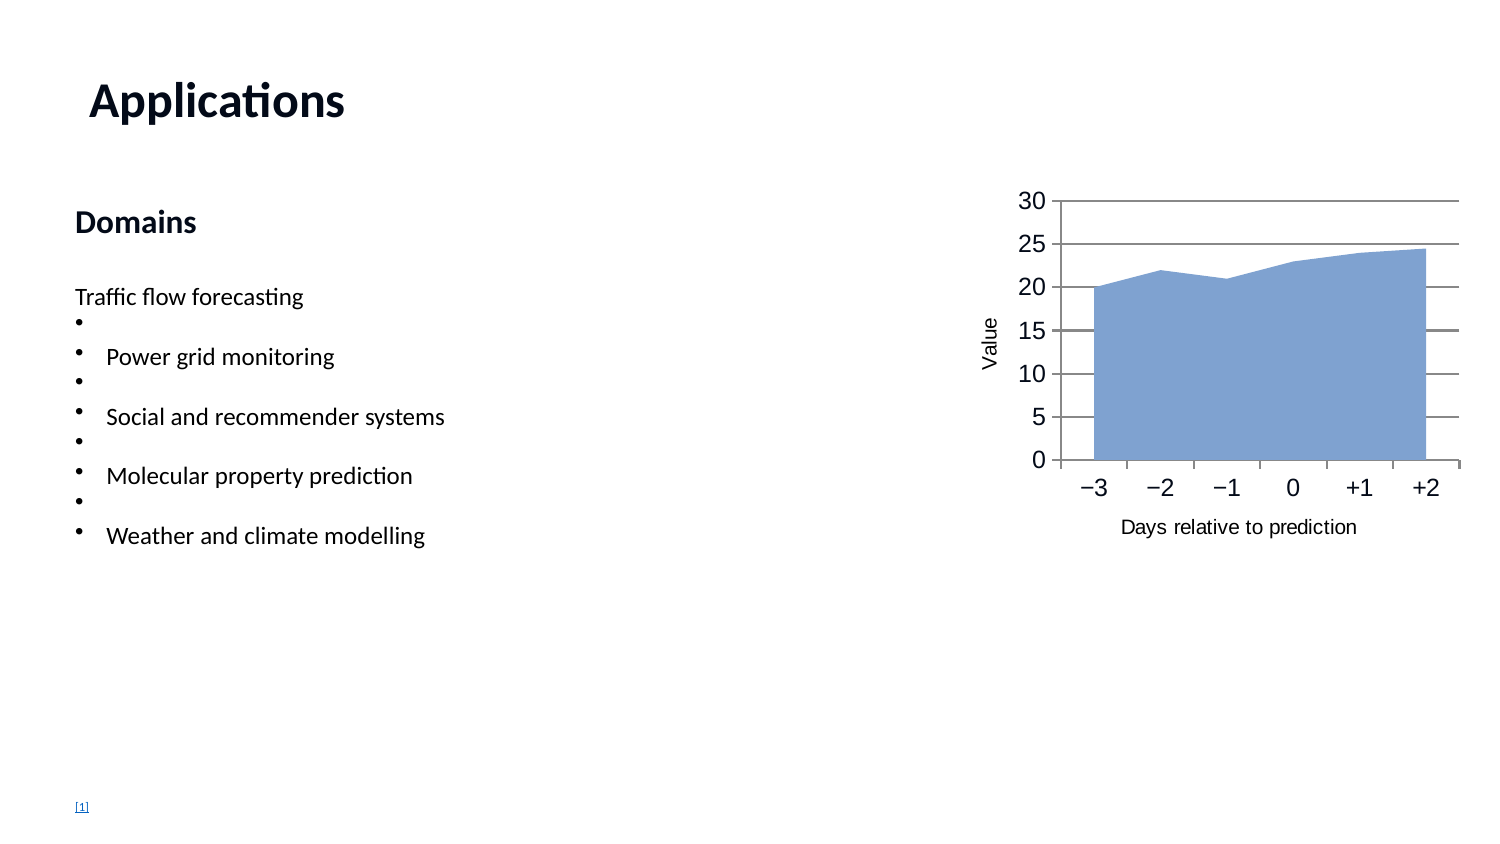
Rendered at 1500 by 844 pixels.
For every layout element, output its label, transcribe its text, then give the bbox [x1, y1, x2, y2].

chart [944, 179, 1470, 570]
text_box Applications [74, 44, 1425, 150]
text_box Domains Traffic flow forecasting Power grid monitoring Social and recommender systems Molecular property prediction Weather and climate modelling [74, 164, 900, 585]
text_box [1] [74, 783, 1425, 829]
